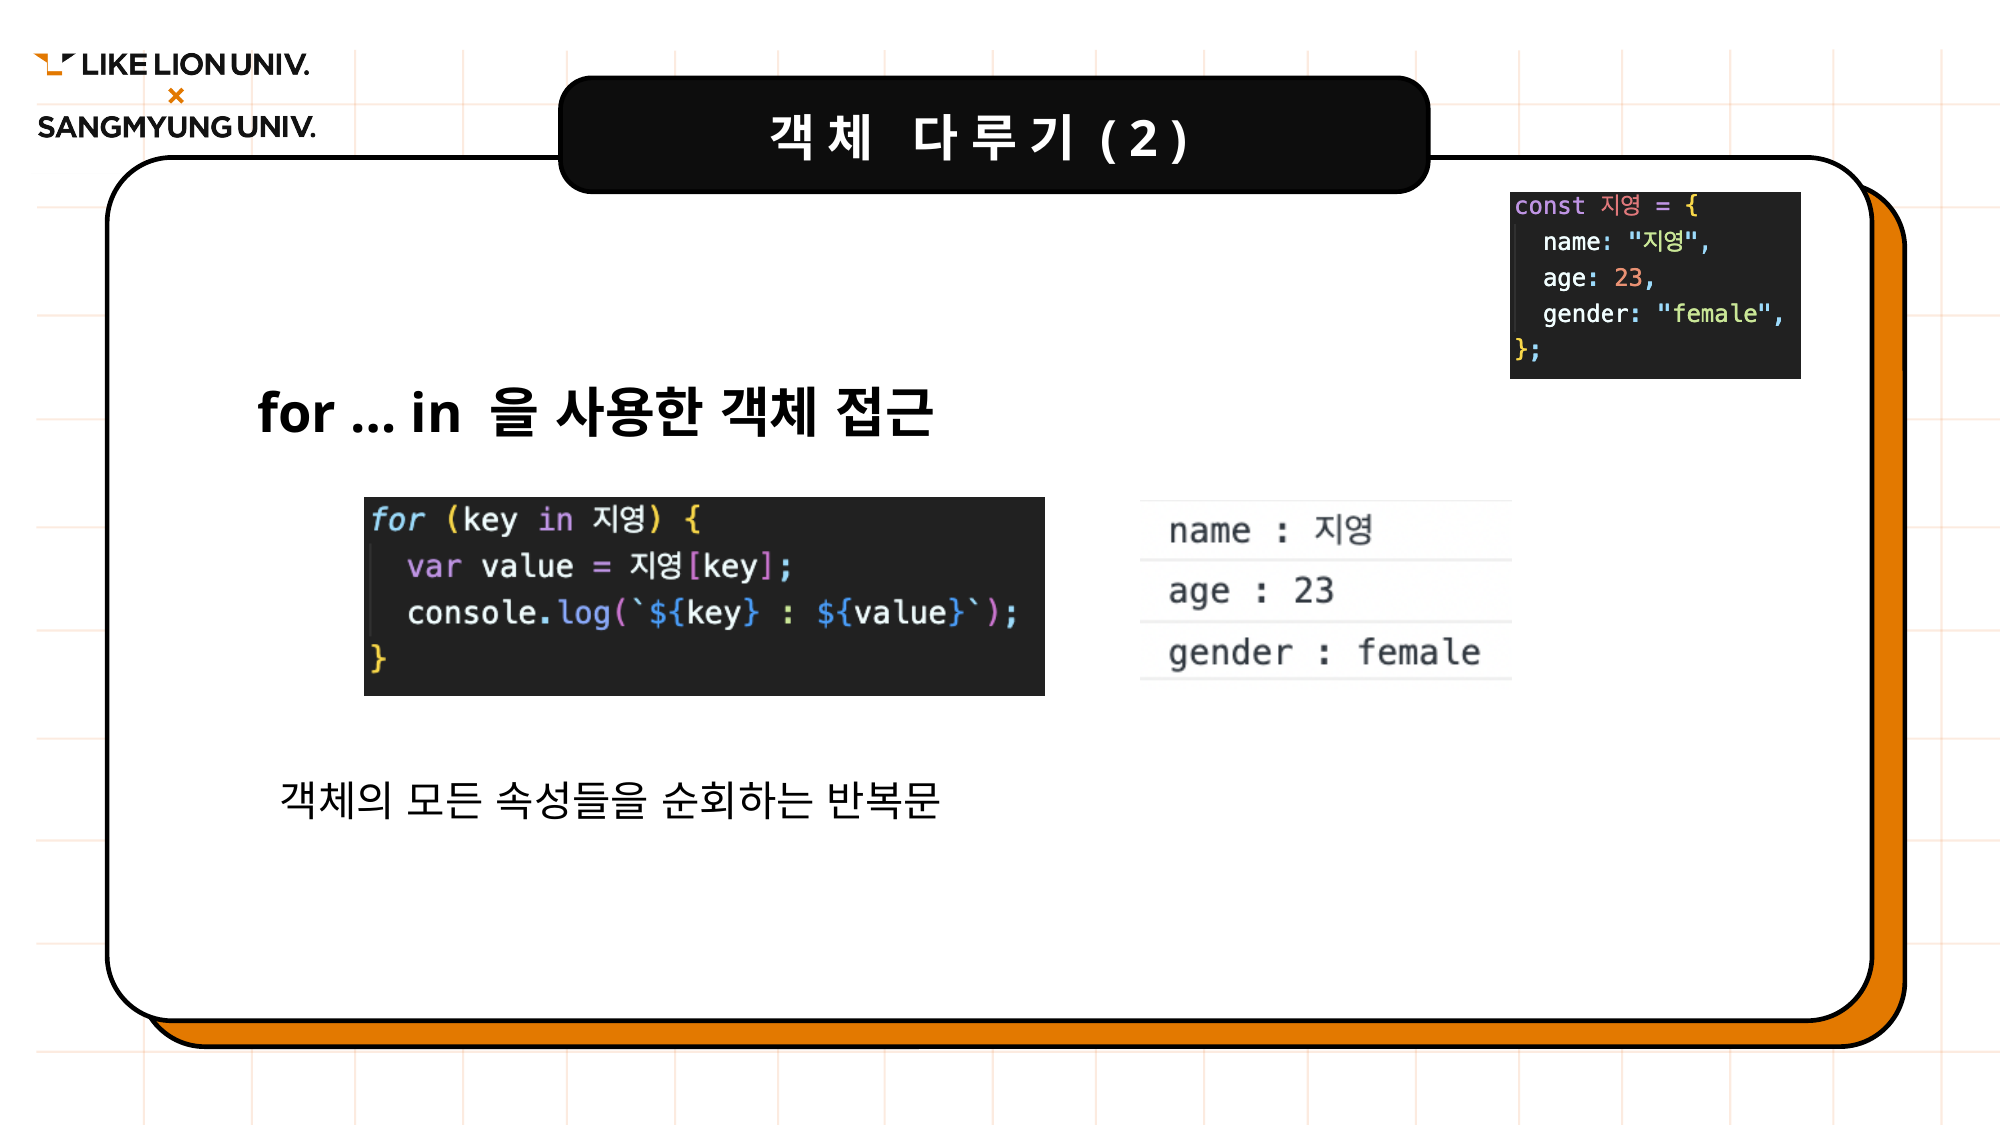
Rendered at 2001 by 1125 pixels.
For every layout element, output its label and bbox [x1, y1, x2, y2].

text_box [35, 49, 2000, 1125]
picture [31, 21, 321, 174]
text_box [107, 157, 1905, 1047]
picture [1510, 192, 1801, 379]
picture [1140, 500, 1512, 690]
picture [364, 497, 1045, 696]
